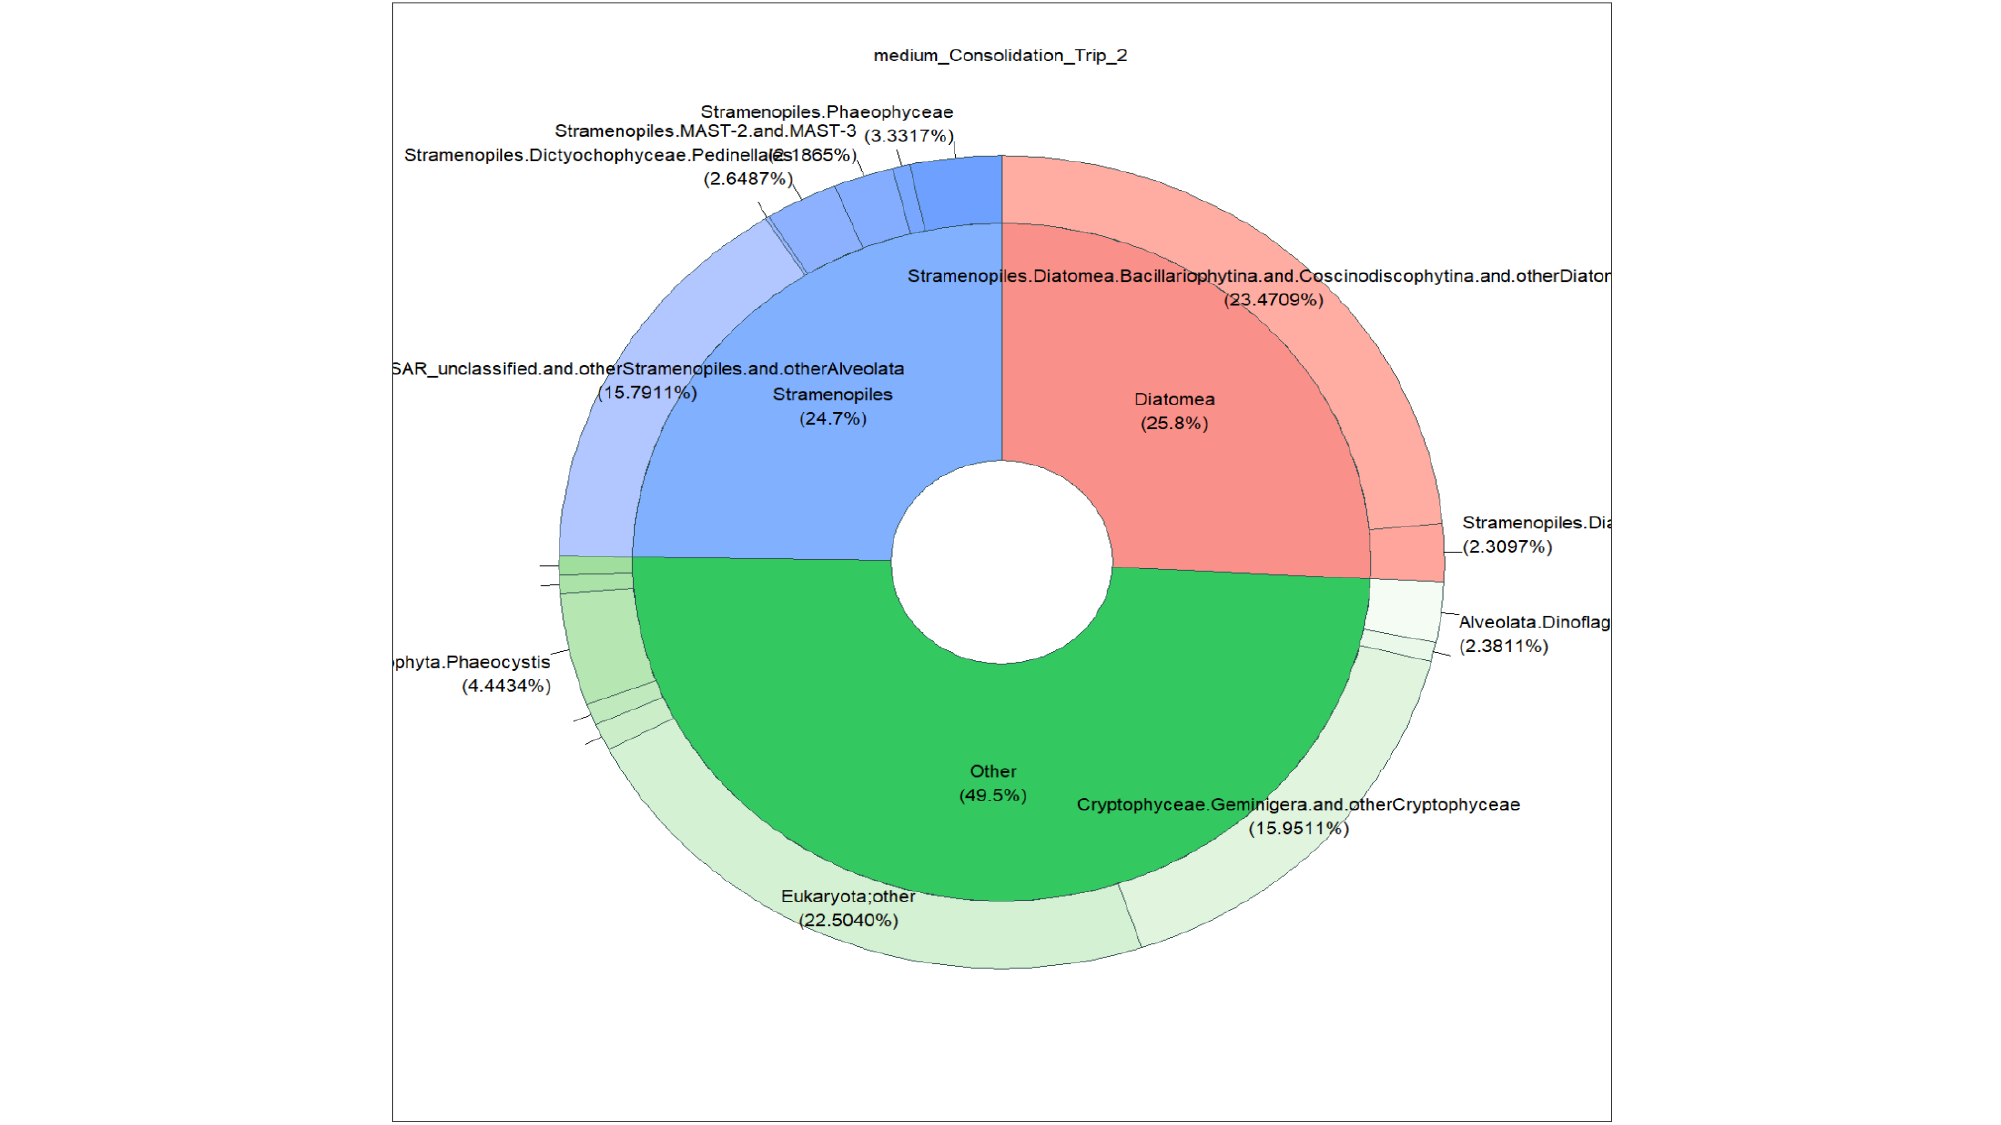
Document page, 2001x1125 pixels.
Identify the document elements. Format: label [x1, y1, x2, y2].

picture [387, 0, 1613, 1125]
